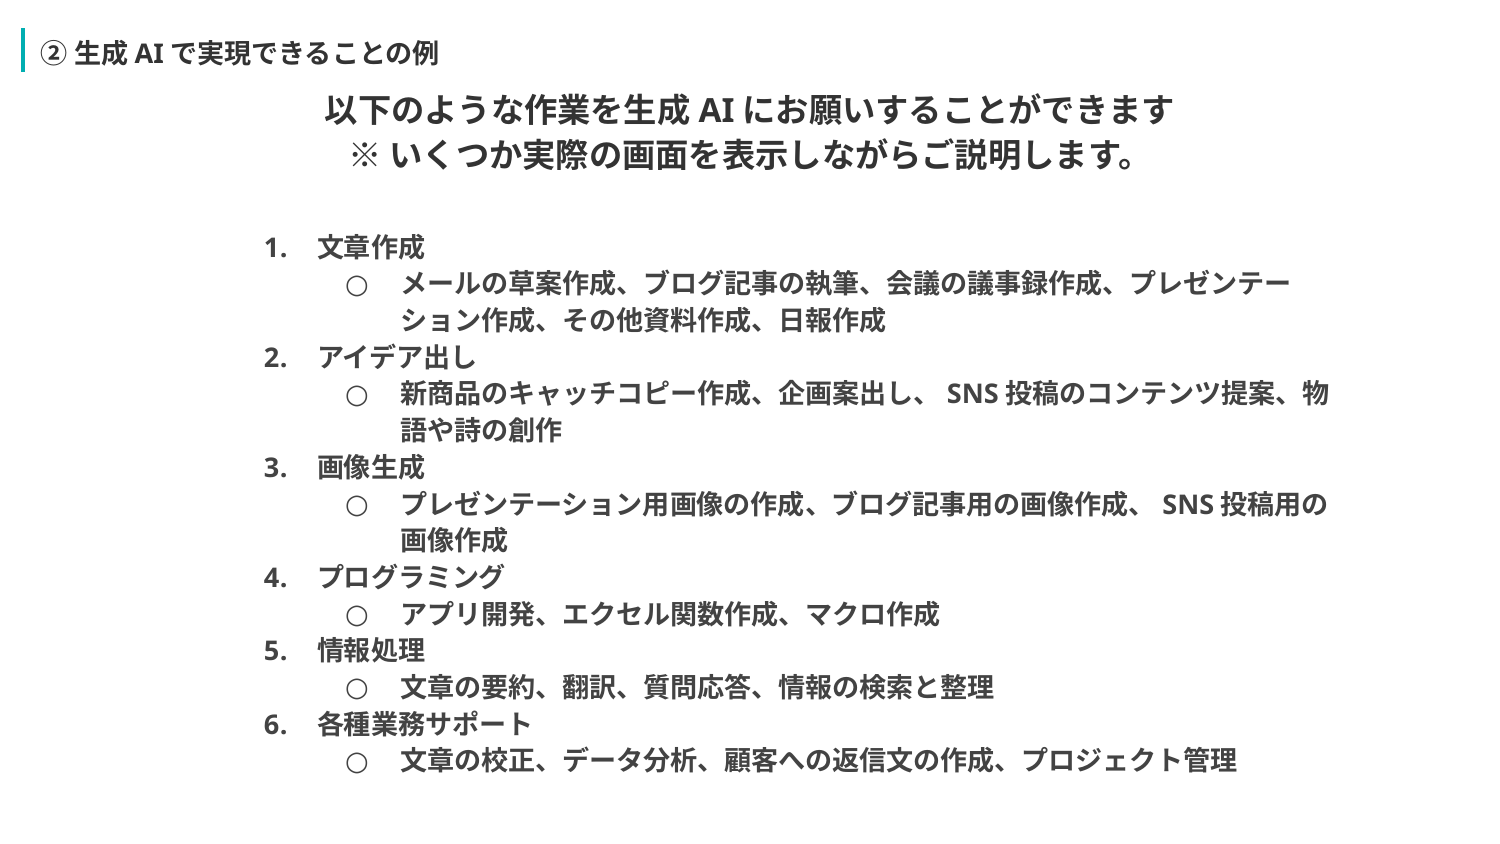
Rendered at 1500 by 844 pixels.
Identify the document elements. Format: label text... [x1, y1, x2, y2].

text_box 文章作成 メールの草案作成、ブログ記事の執筆、会議の議事録作成、プレゼンテーション作成、その他資料作成、日報作成 アイデア出し 新商品のキャッチコピー作成、企画案出し、SNS投稿のコンテンツ提案、物語や詩の創作 画像生成 プレゼンテーション用画像の作成、ブログ記事用の画像作成、SNS投稿用の画像作成 プログラミング アプリ開発、エクセル関数作成、マクロ作成 情報処理 文章の要約、翻訳、質問応答、情報の検索と整理 各種業務サポート 文章の校正、データ分析、顧客への返信文の作成、プロジェクト管理 [219, 209, 1361, 793]
text_box 以下のような作業を生成AIにお願いすることができます ※いくつか実際の画面を表示しながらご説明します。 [142, 86, 1357, 172]
text_box ②生成AIで実現できることの例 [28, 30, 943, 62]
picture [20, 28, 25, 72]
